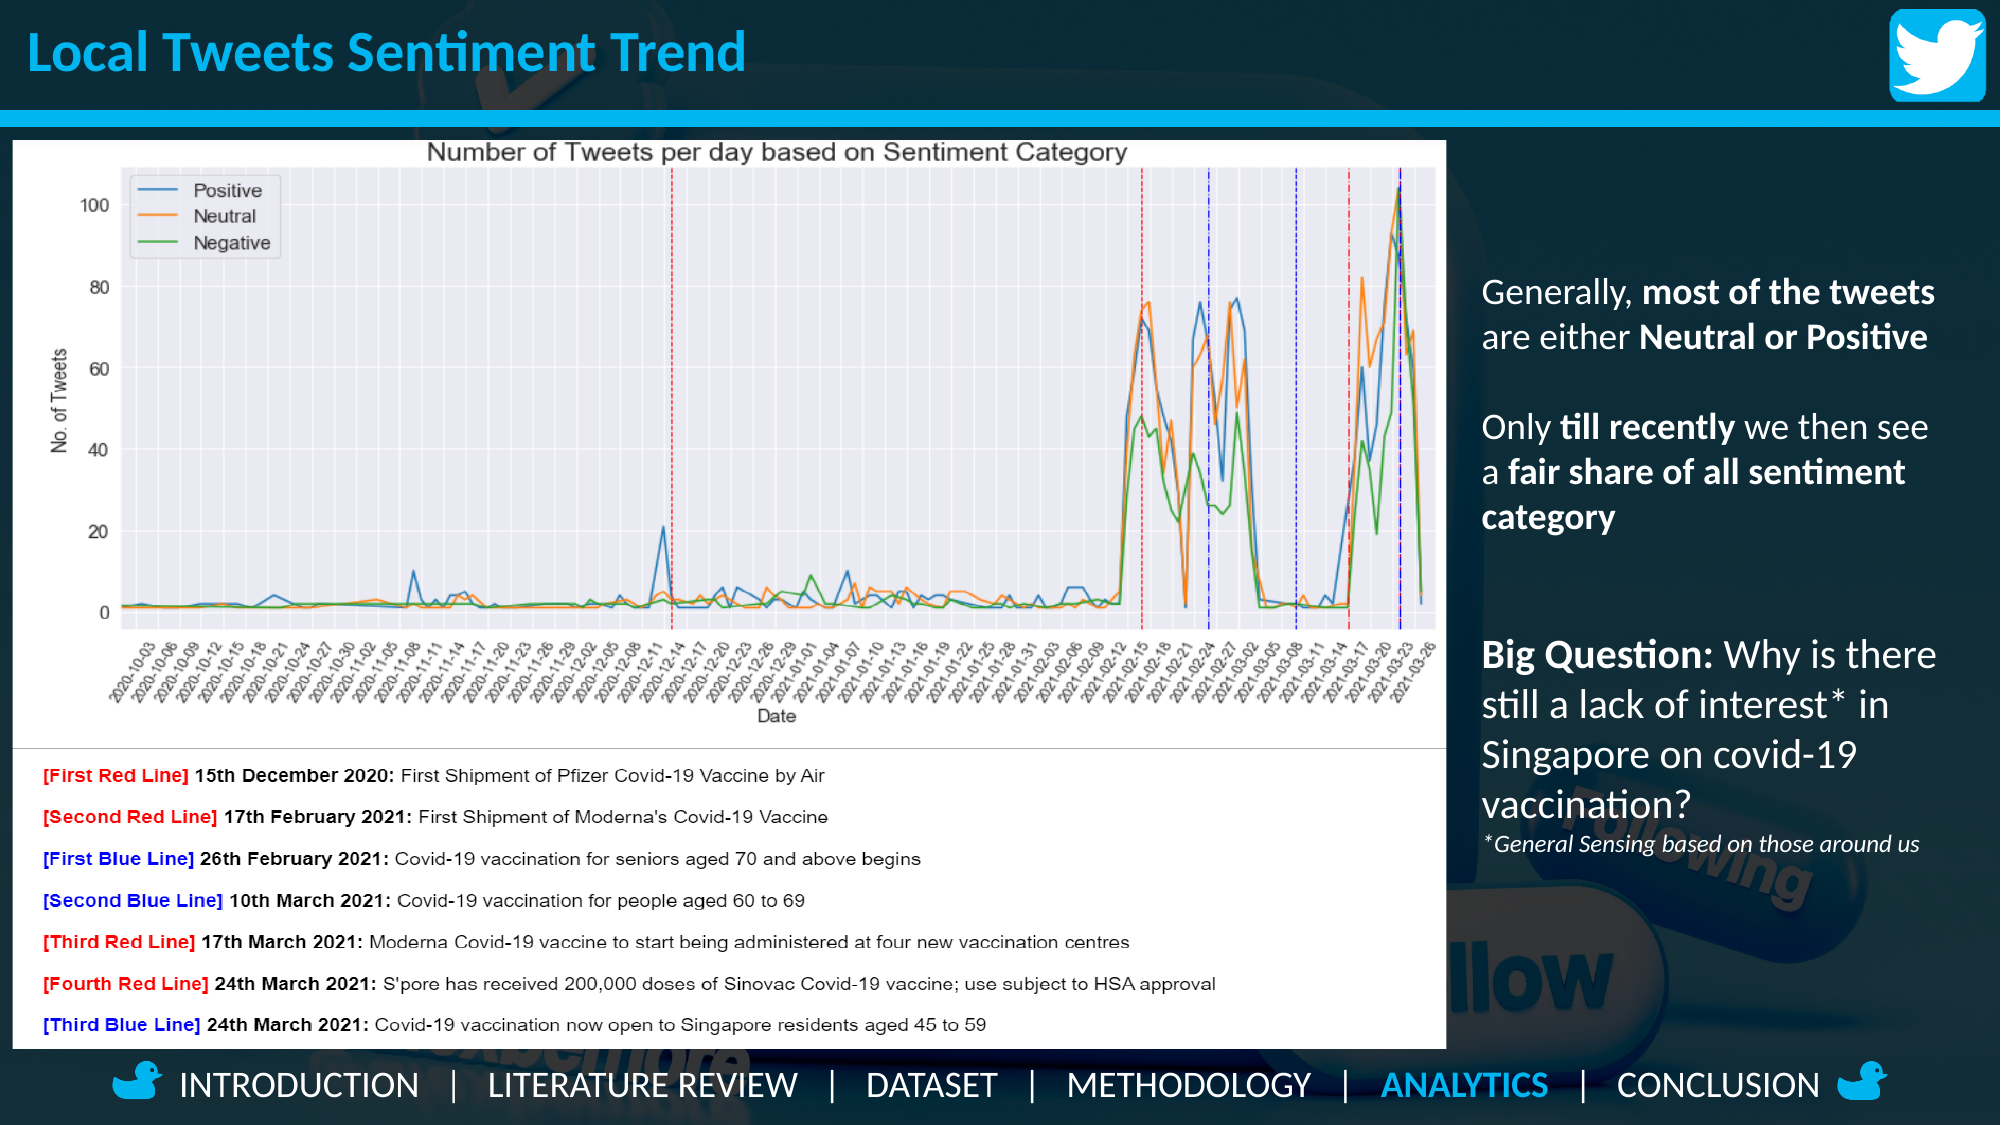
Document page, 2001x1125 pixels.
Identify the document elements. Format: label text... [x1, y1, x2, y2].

picture [0, 0, 2000, 109]
list Local Tweets Sentiment Trend [12, 22, 1380, 104]
picture [489, 128, 509, 135]
picture [0, 128, 2000, 1125]
text_box Generally, most of the tweets are either Neutral or Positive Only till recently we then see a fair share of all sentiment category Big Question: Why is there still a lack of interest* in Singapore on covid-19 vaccination? *General Sensing based on those around us [1466, 259, 1954, 865]
